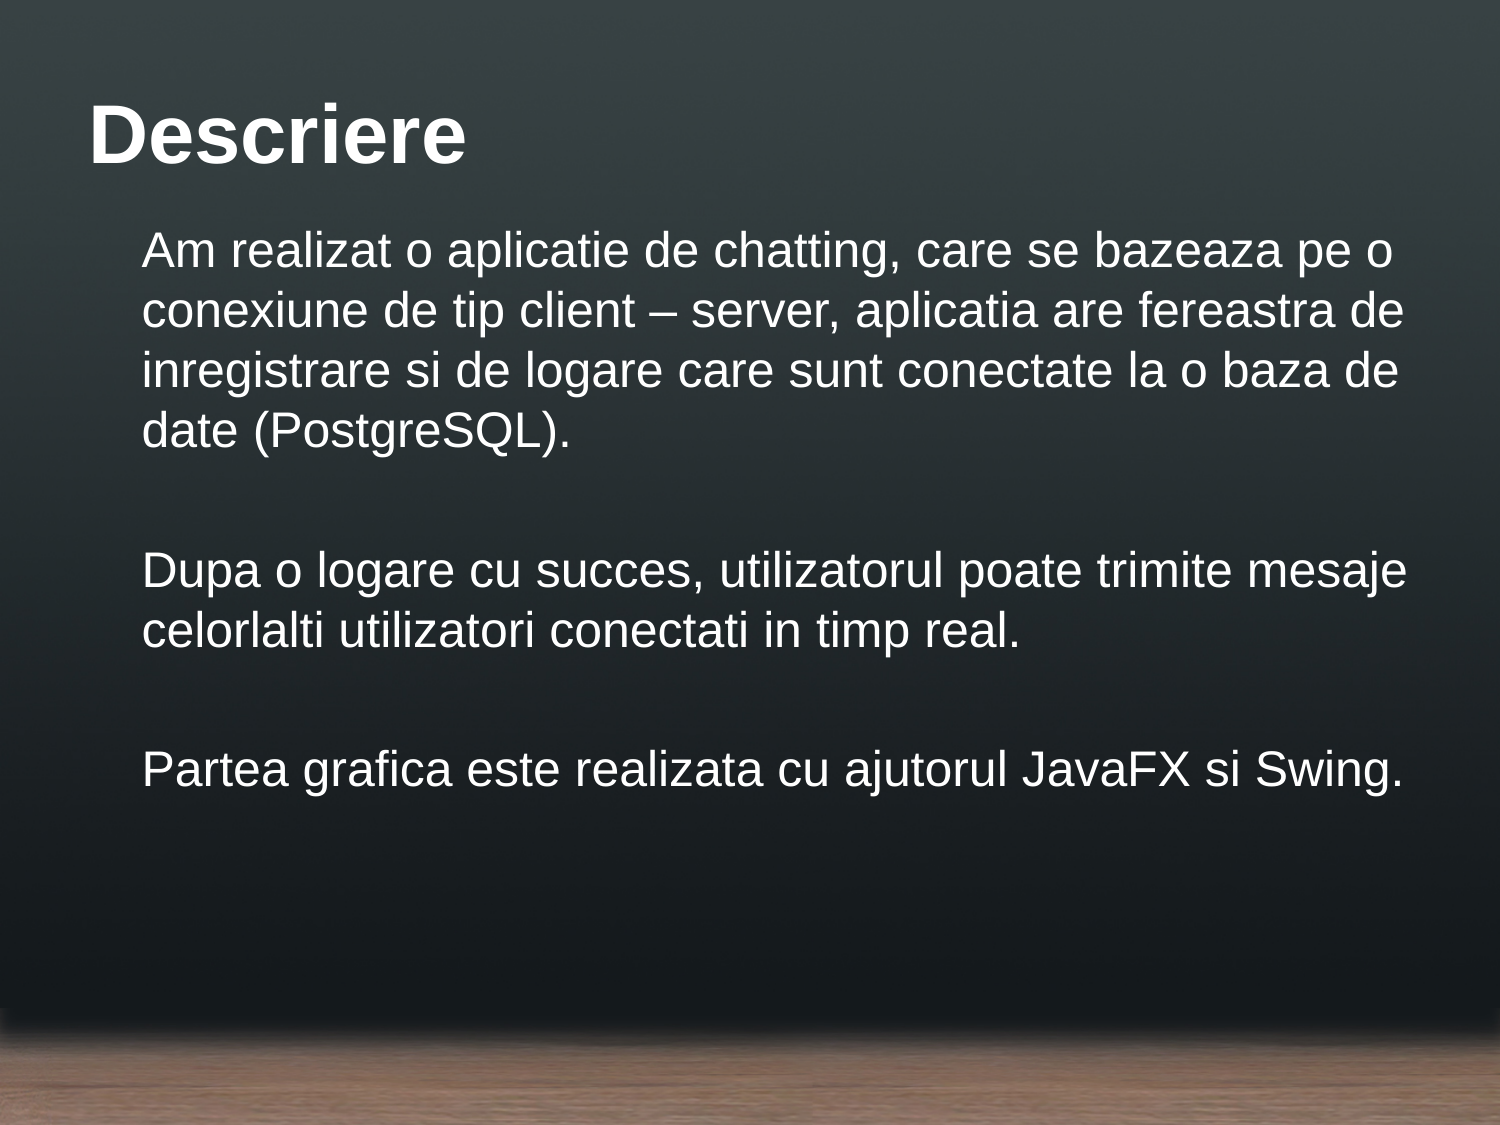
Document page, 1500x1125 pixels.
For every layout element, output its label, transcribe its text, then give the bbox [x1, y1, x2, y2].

title Descriere [73, 42, 1500, 219]
picture [0, 0, 1500, 1125]
list Am realizat o aplicatie de chatting, care se bazeaza pe o conexiune de tip client – server, aplicatia are fereastra de inregistrare si de logare care sunt conectate la o baza de date (PostgreSQL). Dupa o logare cu succes, utilizatorul poate trimite mesaje celorlalti utilizatori conectati in timp real. Partea grafica este realizata cu ajutorul JavaFX si Swing. [76, 209, 1427, 946]
